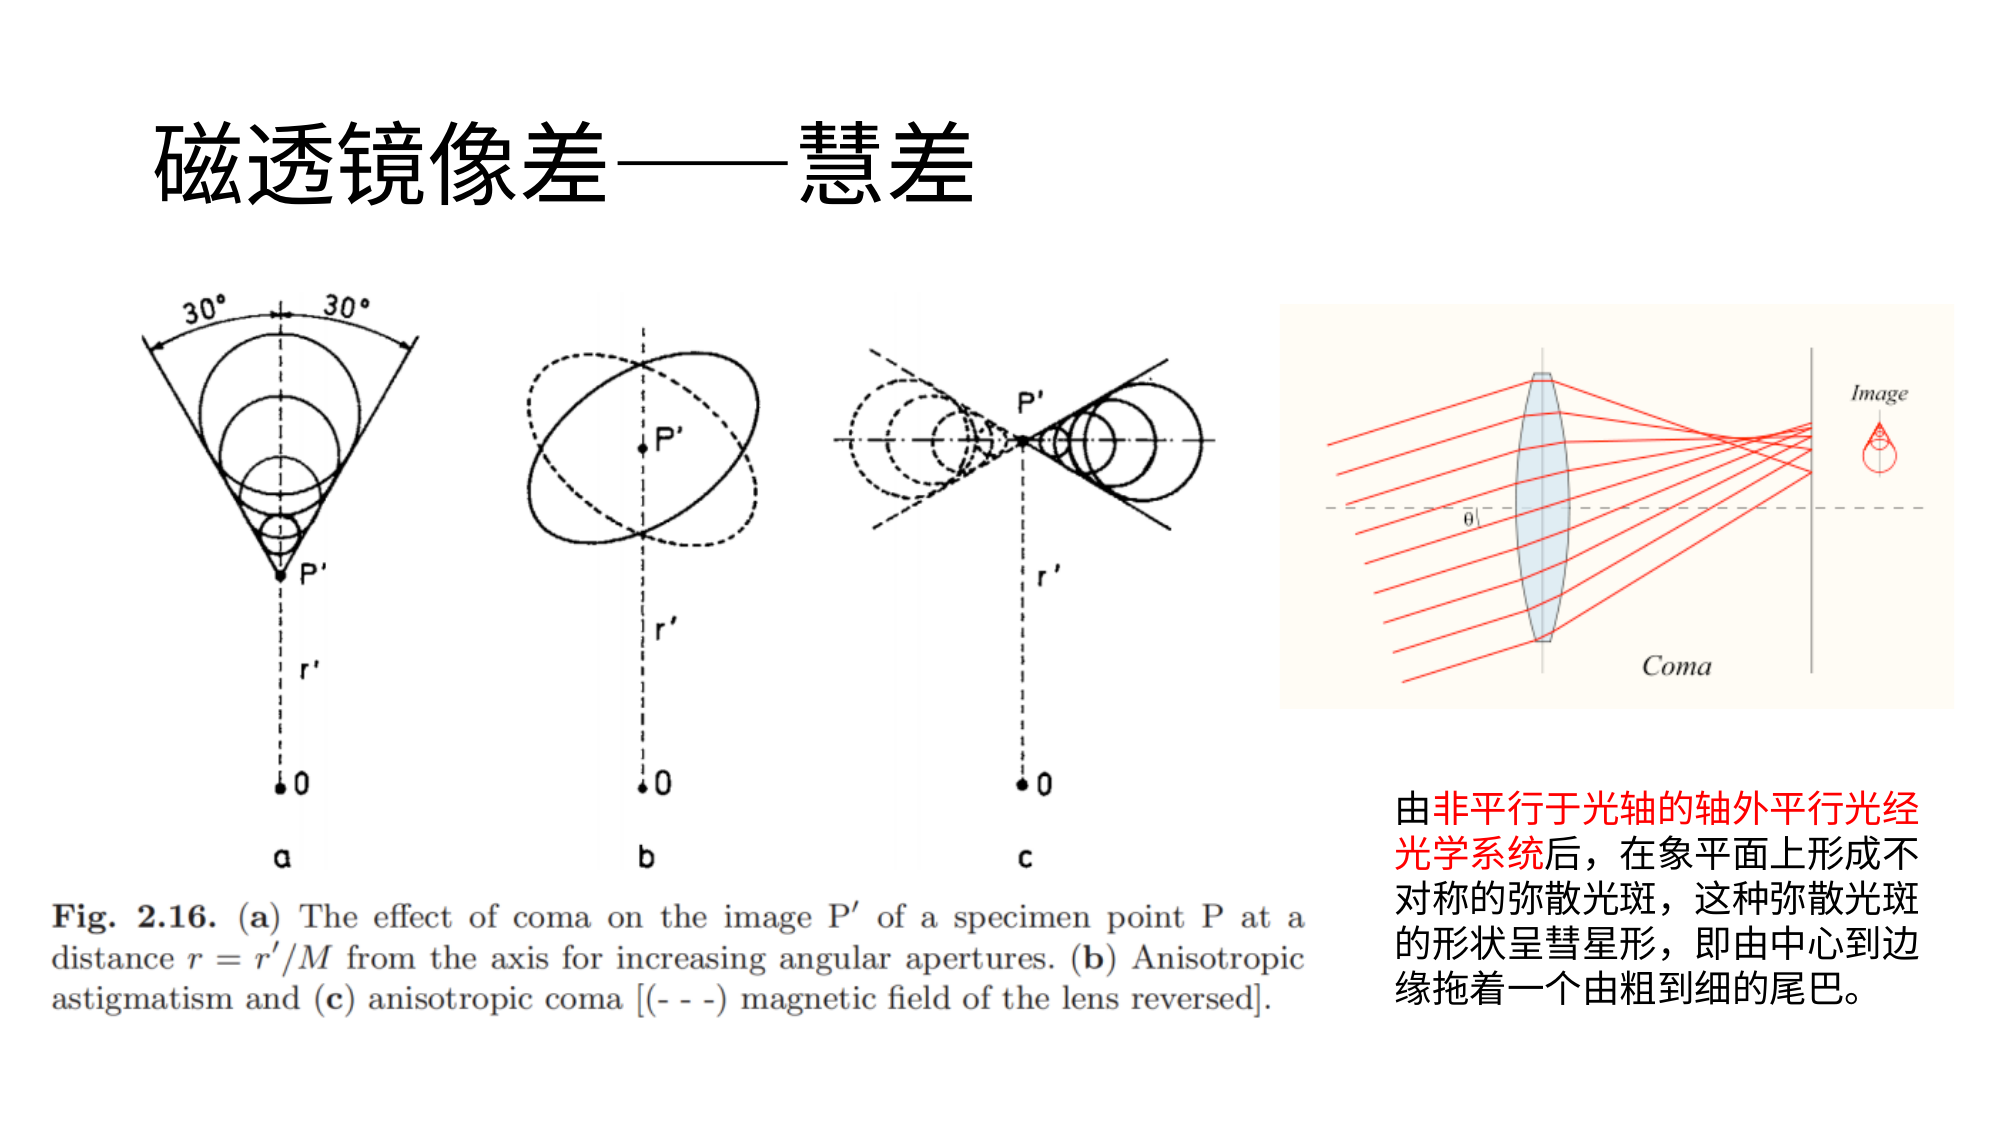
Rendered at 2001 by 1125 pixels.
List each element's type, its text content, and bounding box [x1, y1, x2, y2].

text_box 由非平行于光轴的轴外平行光经光学系统后，在象平面上形成不对称的弥散光斑，这种弥散光斑的形状呈彗星形，即由中心到边缘拖着一个由粗到细的尾巴。 [1380, 777, 1955, 1018]
picture [45, 277, 1955, 1022]
title 磁透镜像差——慧差 [137, 59, 1863, 278]
